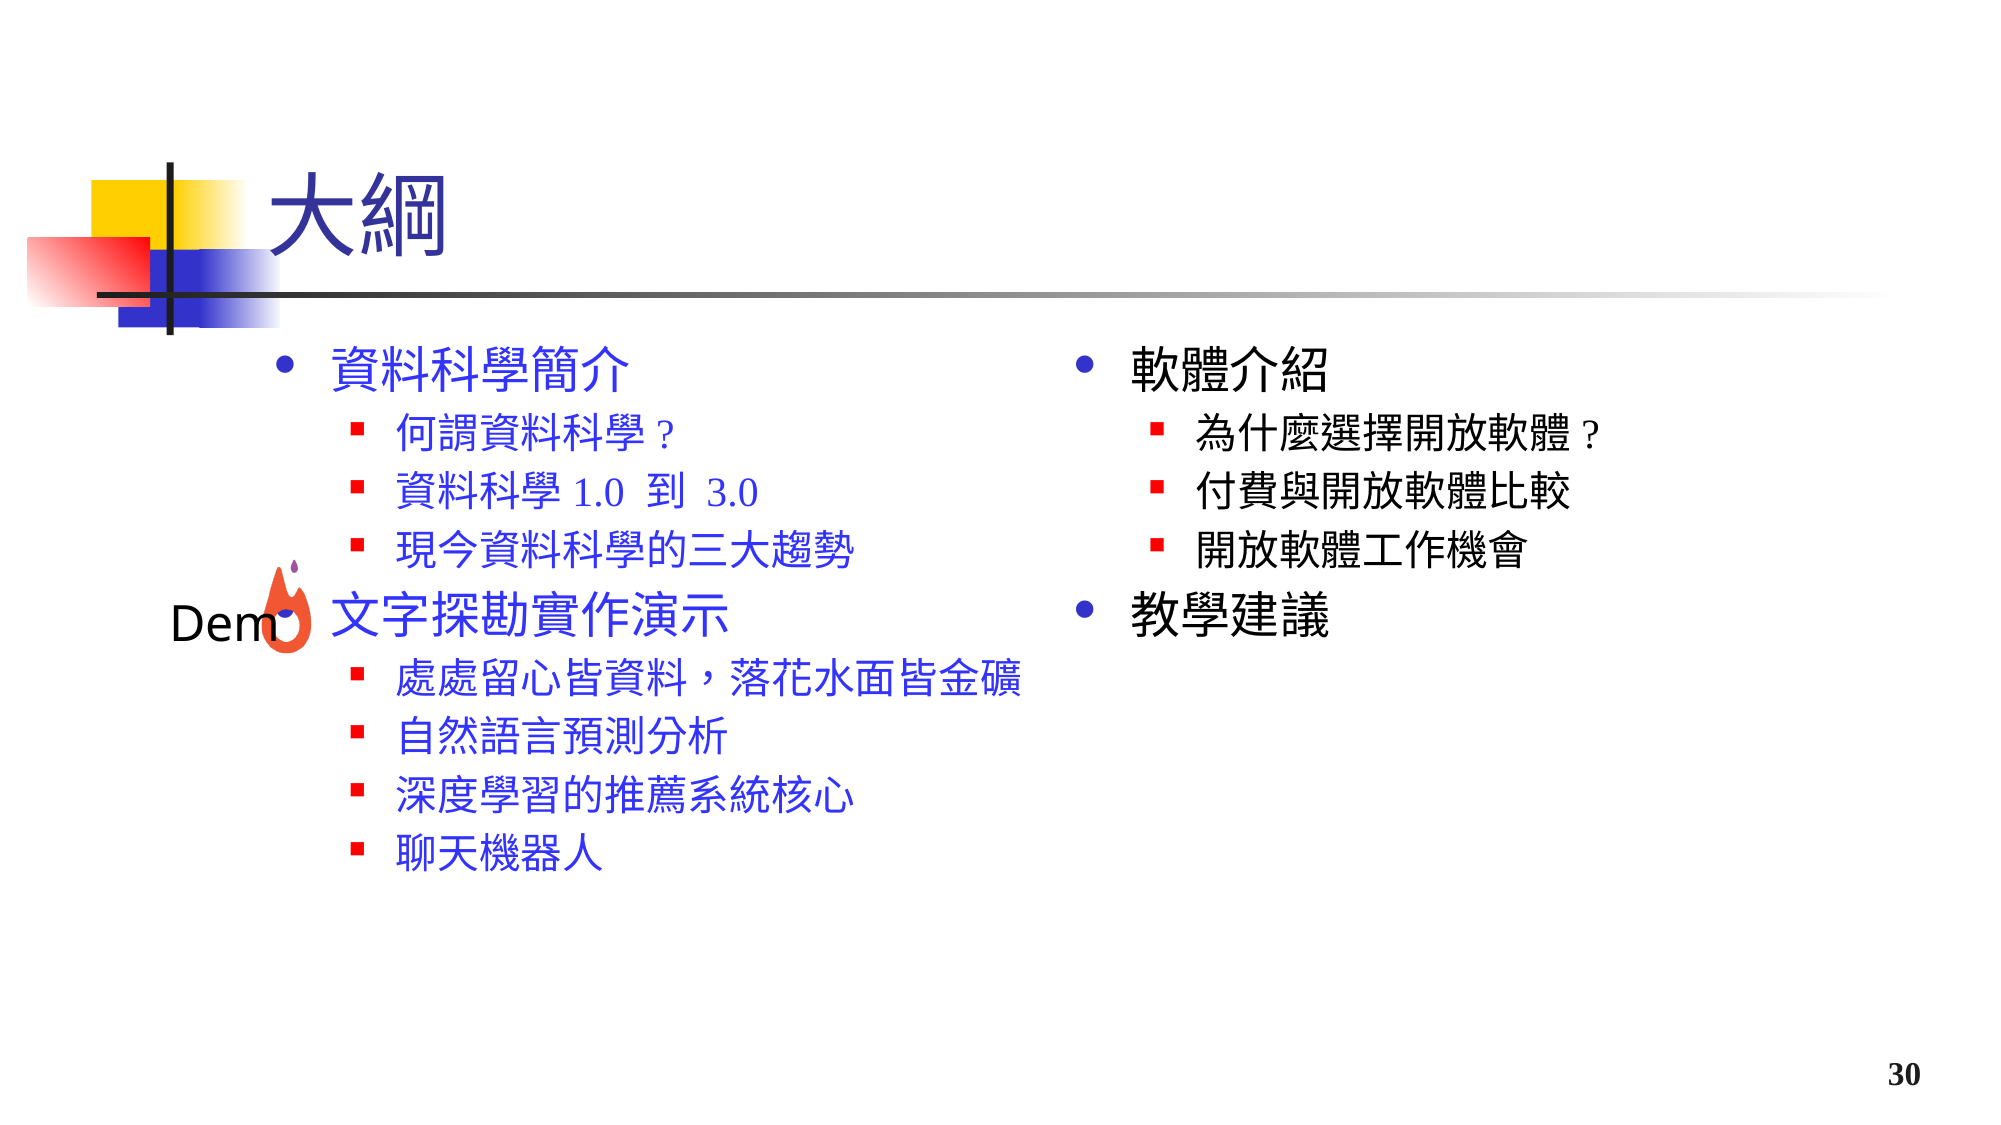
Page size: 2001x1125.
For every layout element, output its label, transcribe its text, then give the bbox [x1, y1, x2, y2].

slide_number 30 [1519, 1025, 1937, 1100]
text_box 軟體介紹 為什麼選擇開放軟體? 付費與開放軟體比較 開放軟體工作機會 教學建議 [1058, 330, 1800, 1006]
title 大綱 [251, 35, 1957, 275]
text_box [146, 557, 330, 671]
list 資料科學簡介 何謂資料科學? 資料科學1.0 到 3.0 現今資料科學的三大趨勢 文字探勘實作演示 處處留心皆資料，落花水面皆金礦 自然語言預測分析 深度學習的推薦系統核心 聊天機器人 [258, 331, 1058, 1006]
